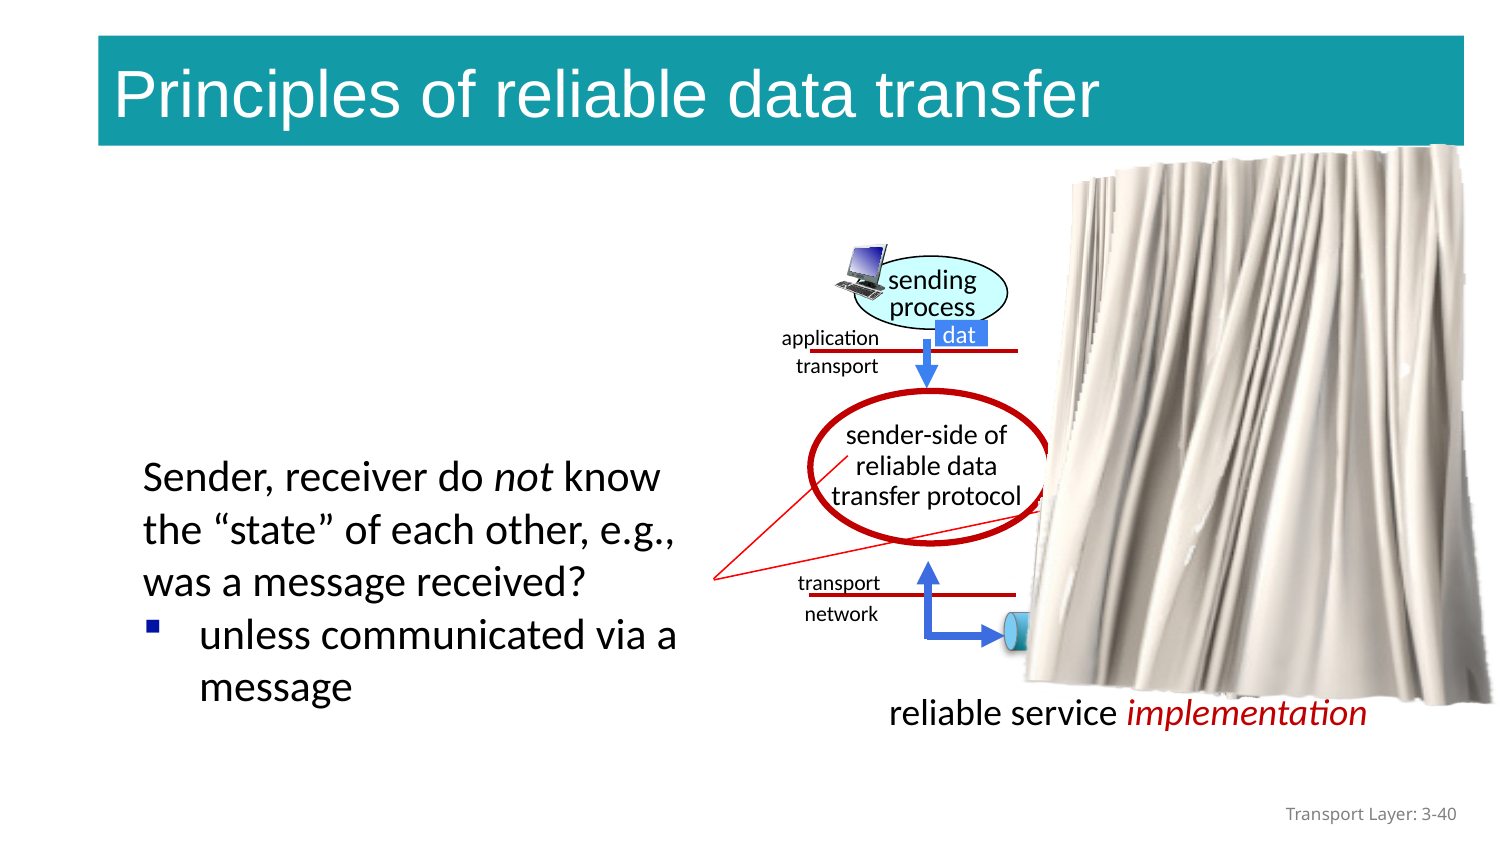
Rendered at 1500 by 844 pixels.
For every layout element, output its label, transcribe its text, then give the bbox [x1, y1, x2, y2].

slide_number Transport Layer: 3-40 [1134, 792, 1472, 838]
picture [1010, 143, 1500, 707]
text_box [127, 440, 1232, 722]
title Principles of reliable data transfer [98, 35, 1464, 146]
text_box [765, 715, 1455, 742]
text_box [765, 233, 1005, 439]
